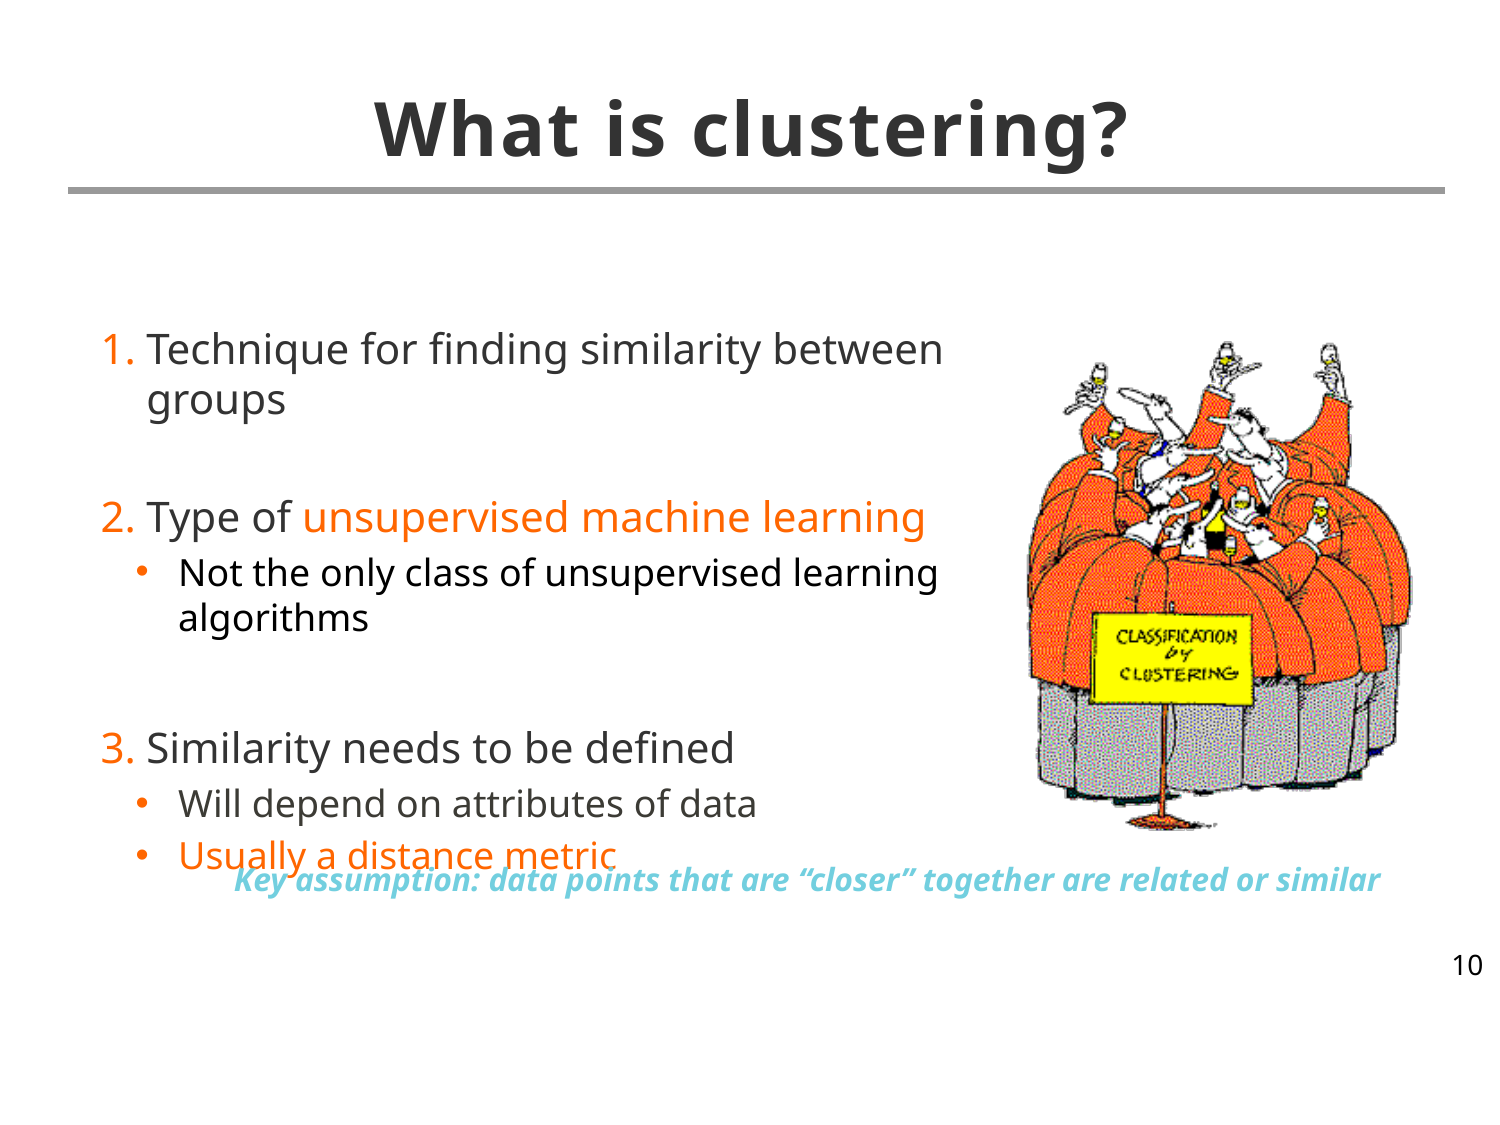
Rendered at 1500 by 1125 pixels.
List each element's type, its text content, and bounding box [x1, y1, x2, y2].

picture [1024, 340, 1419, 839]
slide_number 10 [1148, 939, 1498, 985]
list Technique for finding similarity between groups Type of unsupervised machine learning Not the only class of unsupervised learning algorithms Similarity needs to be defined Will depend on attributes of data Usually a distance metric [85, 314, 1087, 857]
text_box Key assumption: data points that are “closer” together are related or similar [76, 857, 1410, 928]
title What is clustering? [85, 39, 1419, 179]
